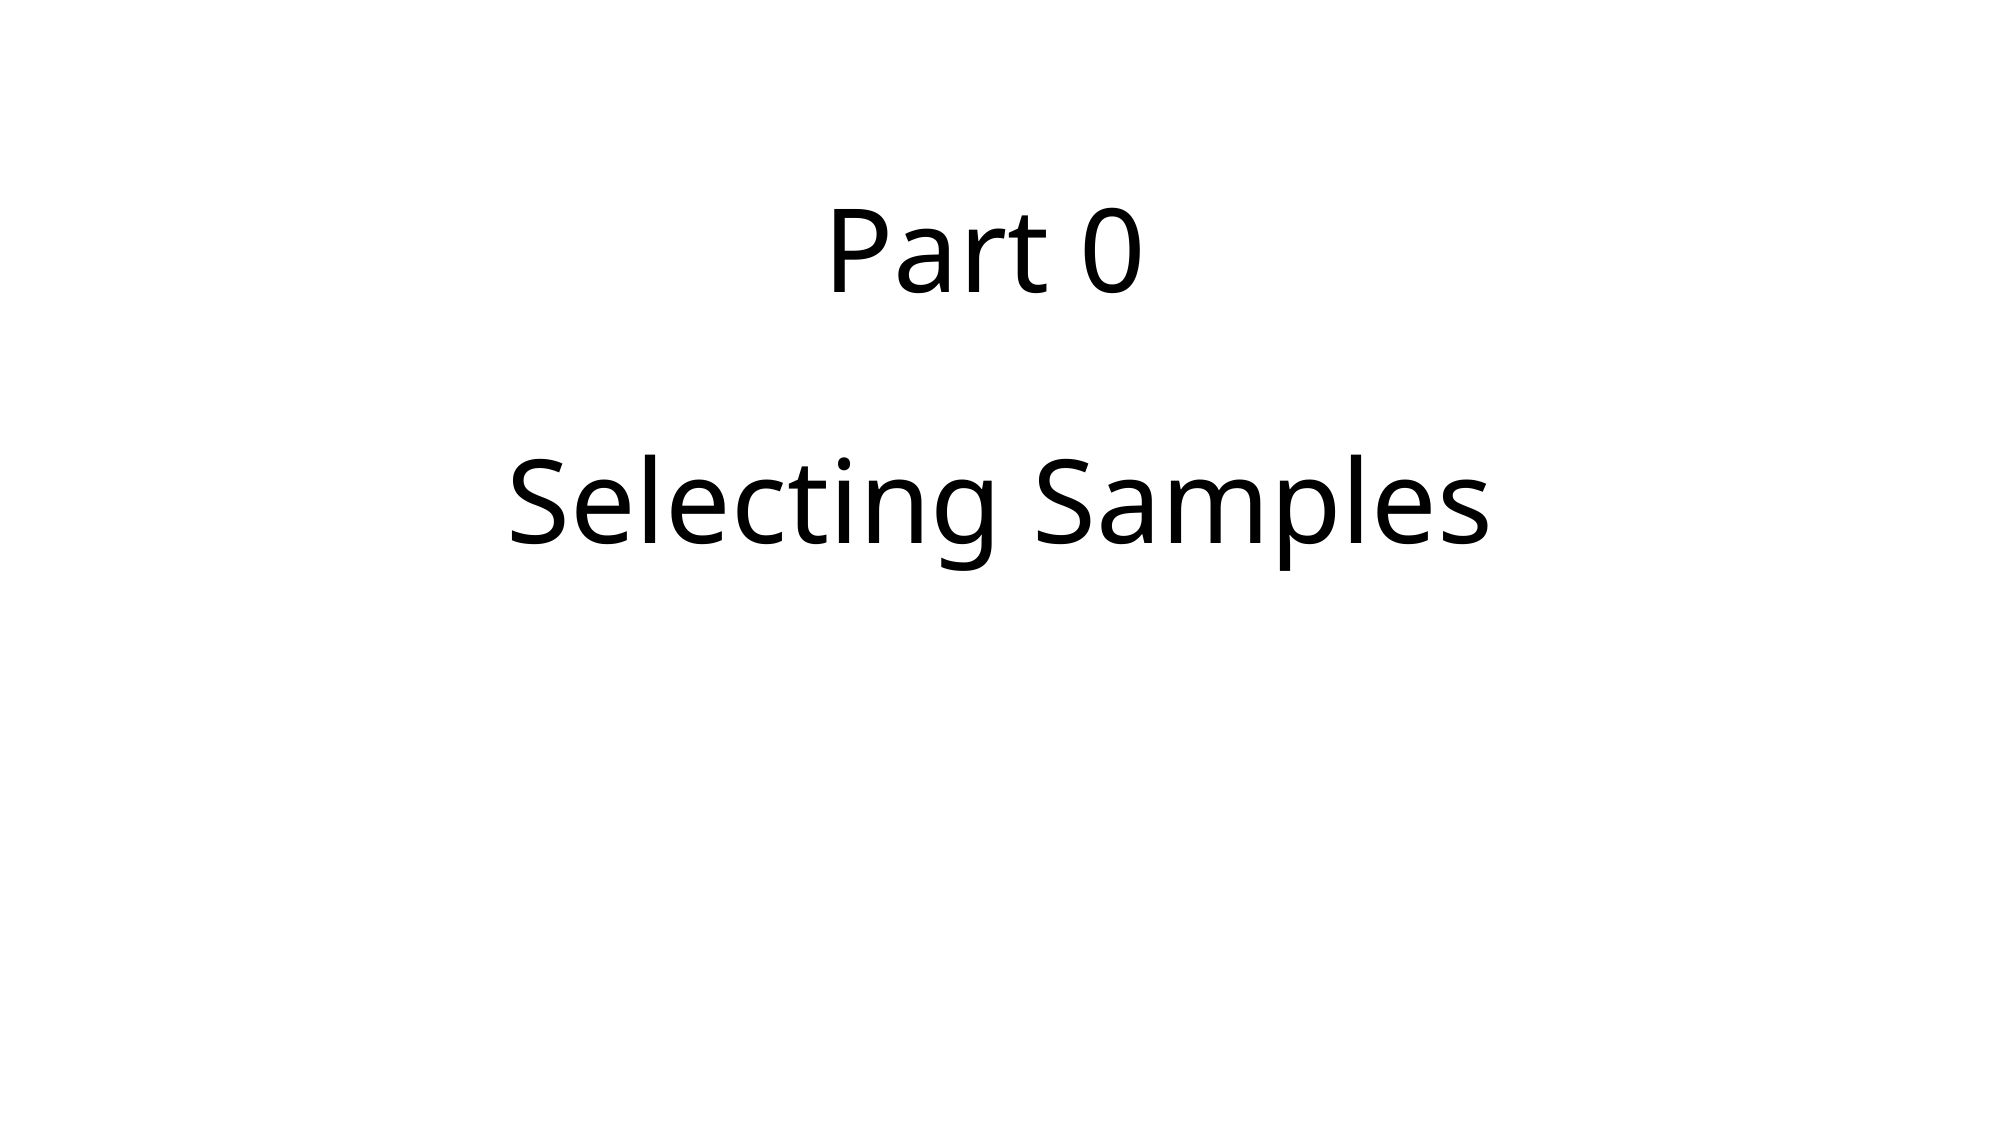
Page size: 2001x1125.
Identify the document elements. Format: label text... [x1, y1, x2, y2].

title Part 0 Selecting Samples [249, 184, 1750, 576]
